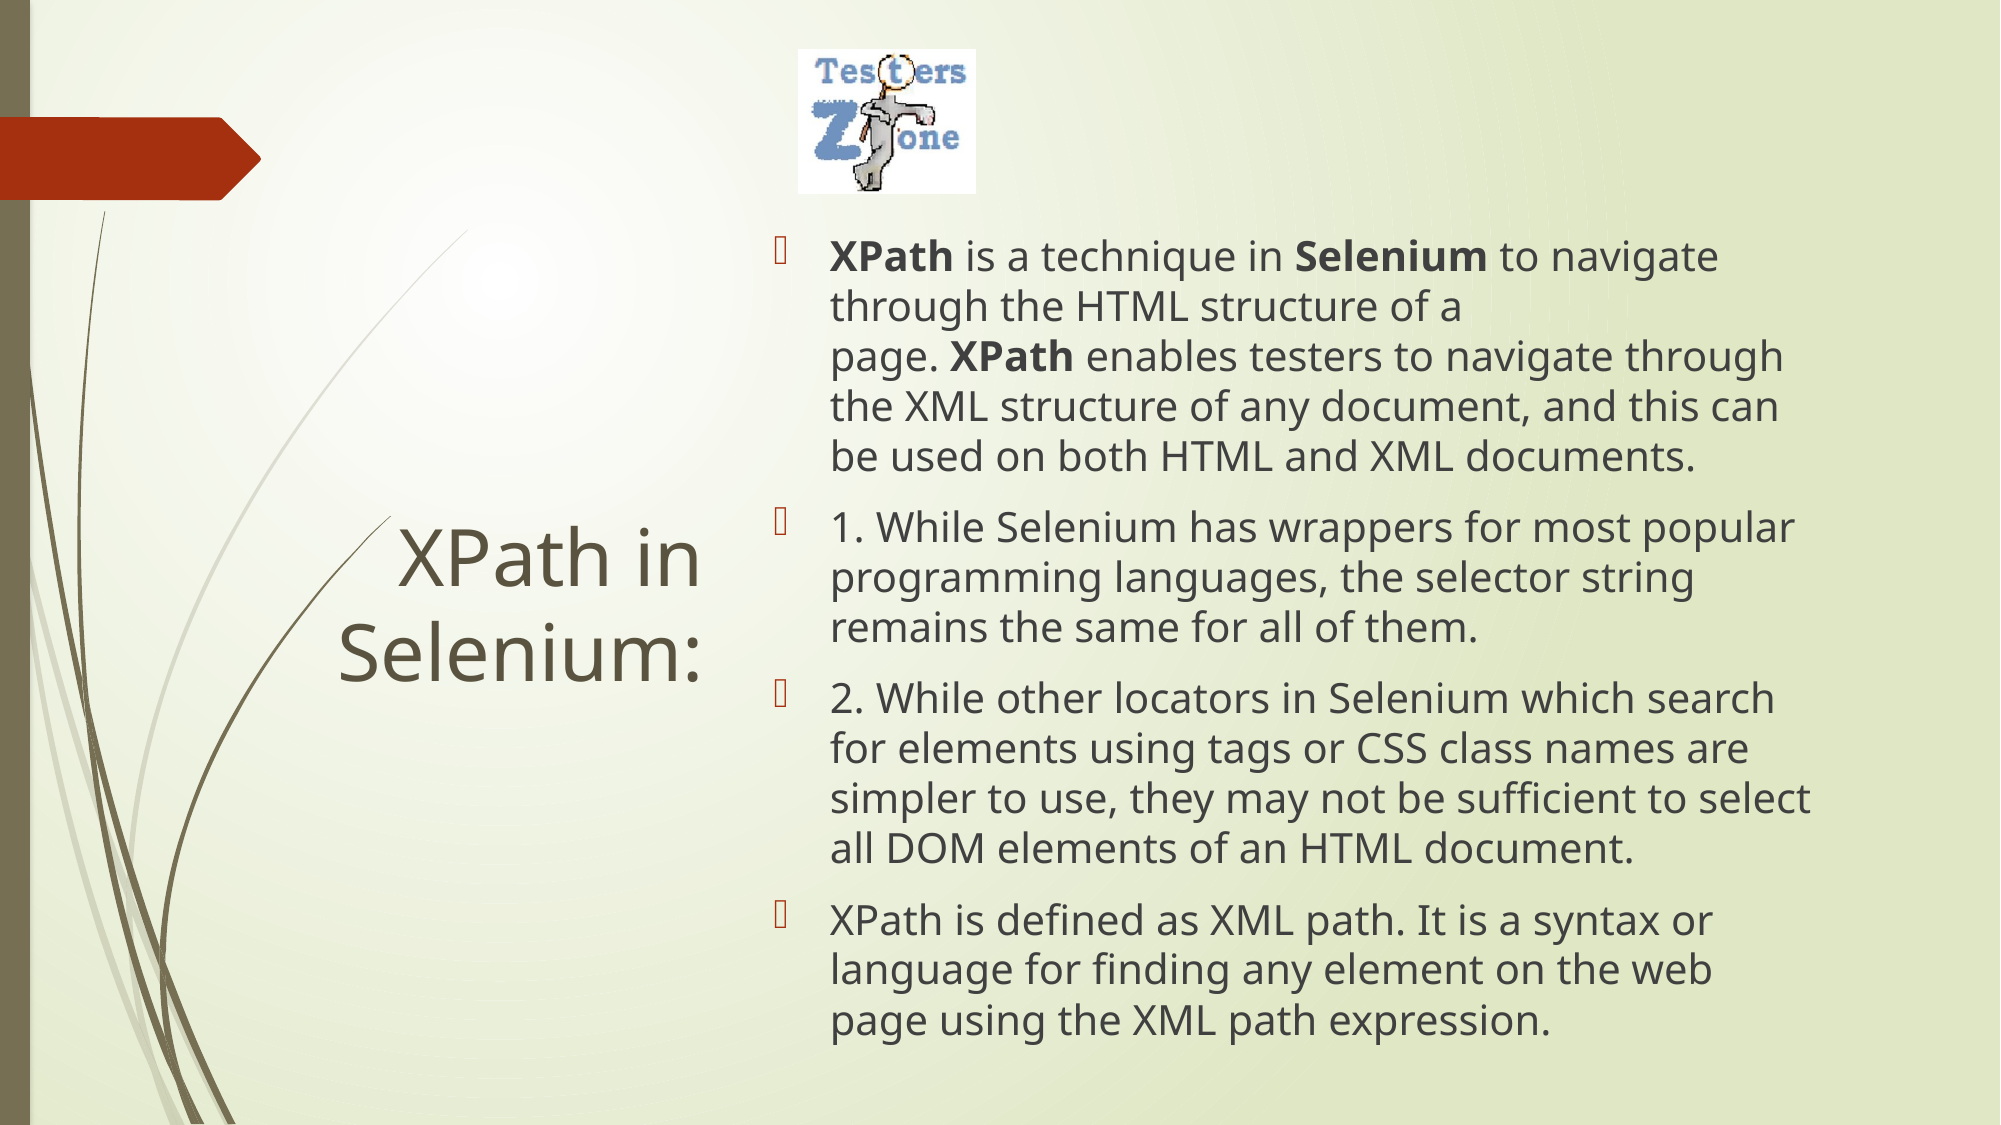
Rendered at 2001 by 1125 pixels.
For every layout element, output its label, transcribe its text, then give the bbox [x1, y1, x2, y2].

list XPath is a technique in Selenium to navigate through the HTML structure of a page. XPath enables testers to navigate through the XML structure of any document, and this can be used on both HTML and XML documents. 1. While Selenium has wrappers for most popular programming languages, the selector string remains the same for all of them. 2. While other locators in Selenium which search for elements using tags or CSS class names are simpler to use, they may not be sufficient to select all DOM elements of an HTML document. XPath is defined as XML path. It is a syntax or language for finding any element on the web page using the XML path expression. [758, 146, 1834, 1056]
title XPath in Selenium: [131, 498, 719, 705]
picture [797, 49, 977, 194]
